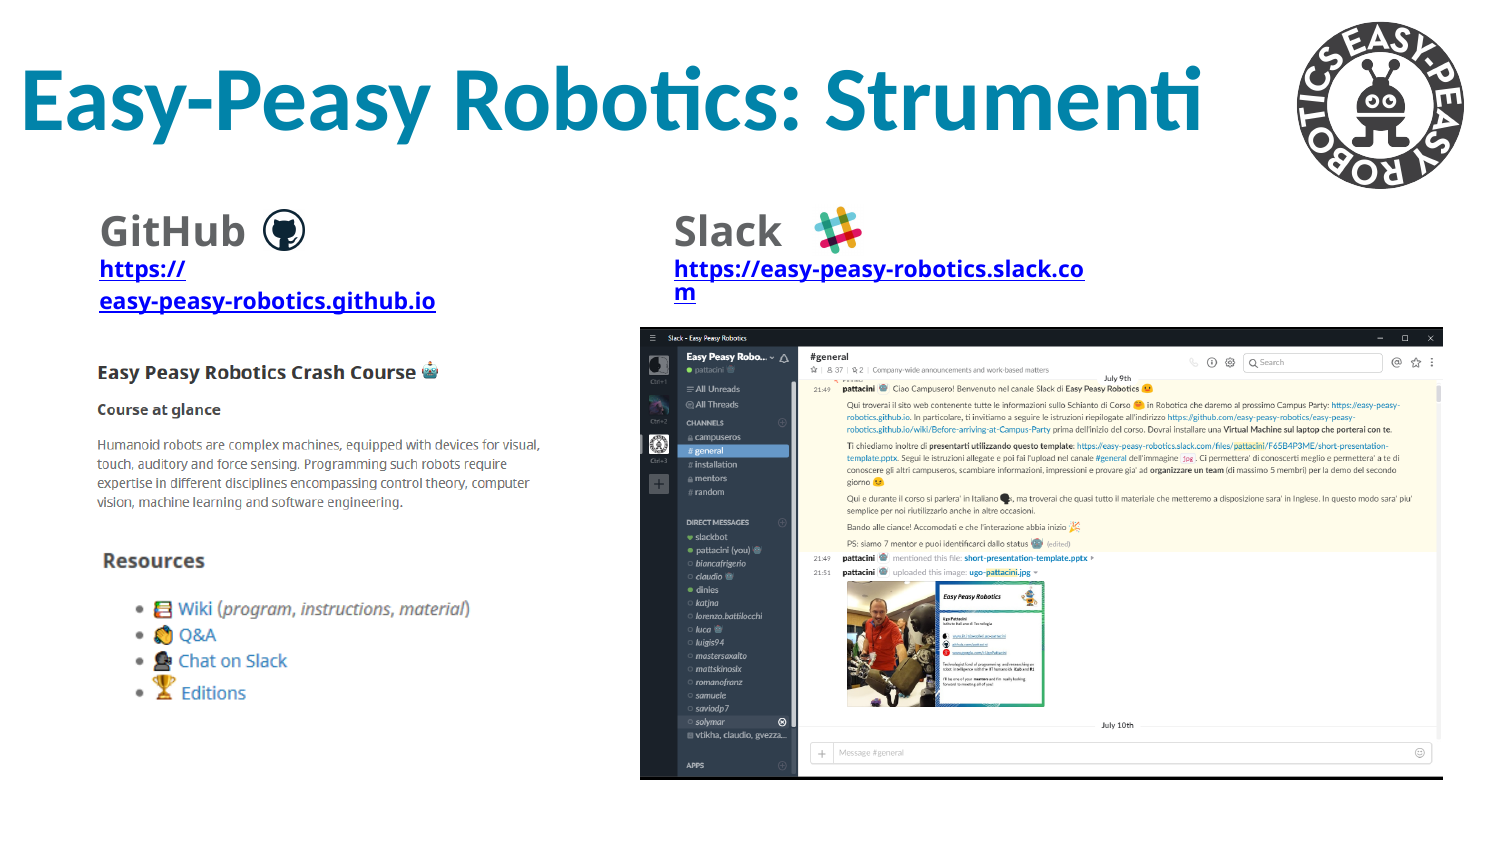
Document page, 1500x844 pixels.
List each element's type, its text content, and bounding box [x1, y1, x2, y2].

text_box GitHub https://easy-peasy-robotics.github.io [84, 197, 528, 325]
picture [93, 542, 512, 717]
picture [1291, 18, 1467, 192]
picture [84, 348, 553, 520]
picture [812, 204, 864, 257]
picture [263, 209, 305, 252]
text_box Easy-Peasy Robotics: Strumenti [20, 36, 1279, 152]
picture [640, 327, 1443, 780]
text_box Slack https://easy-peasy-robotics.slack.com [659, 197, 1117, 294]
